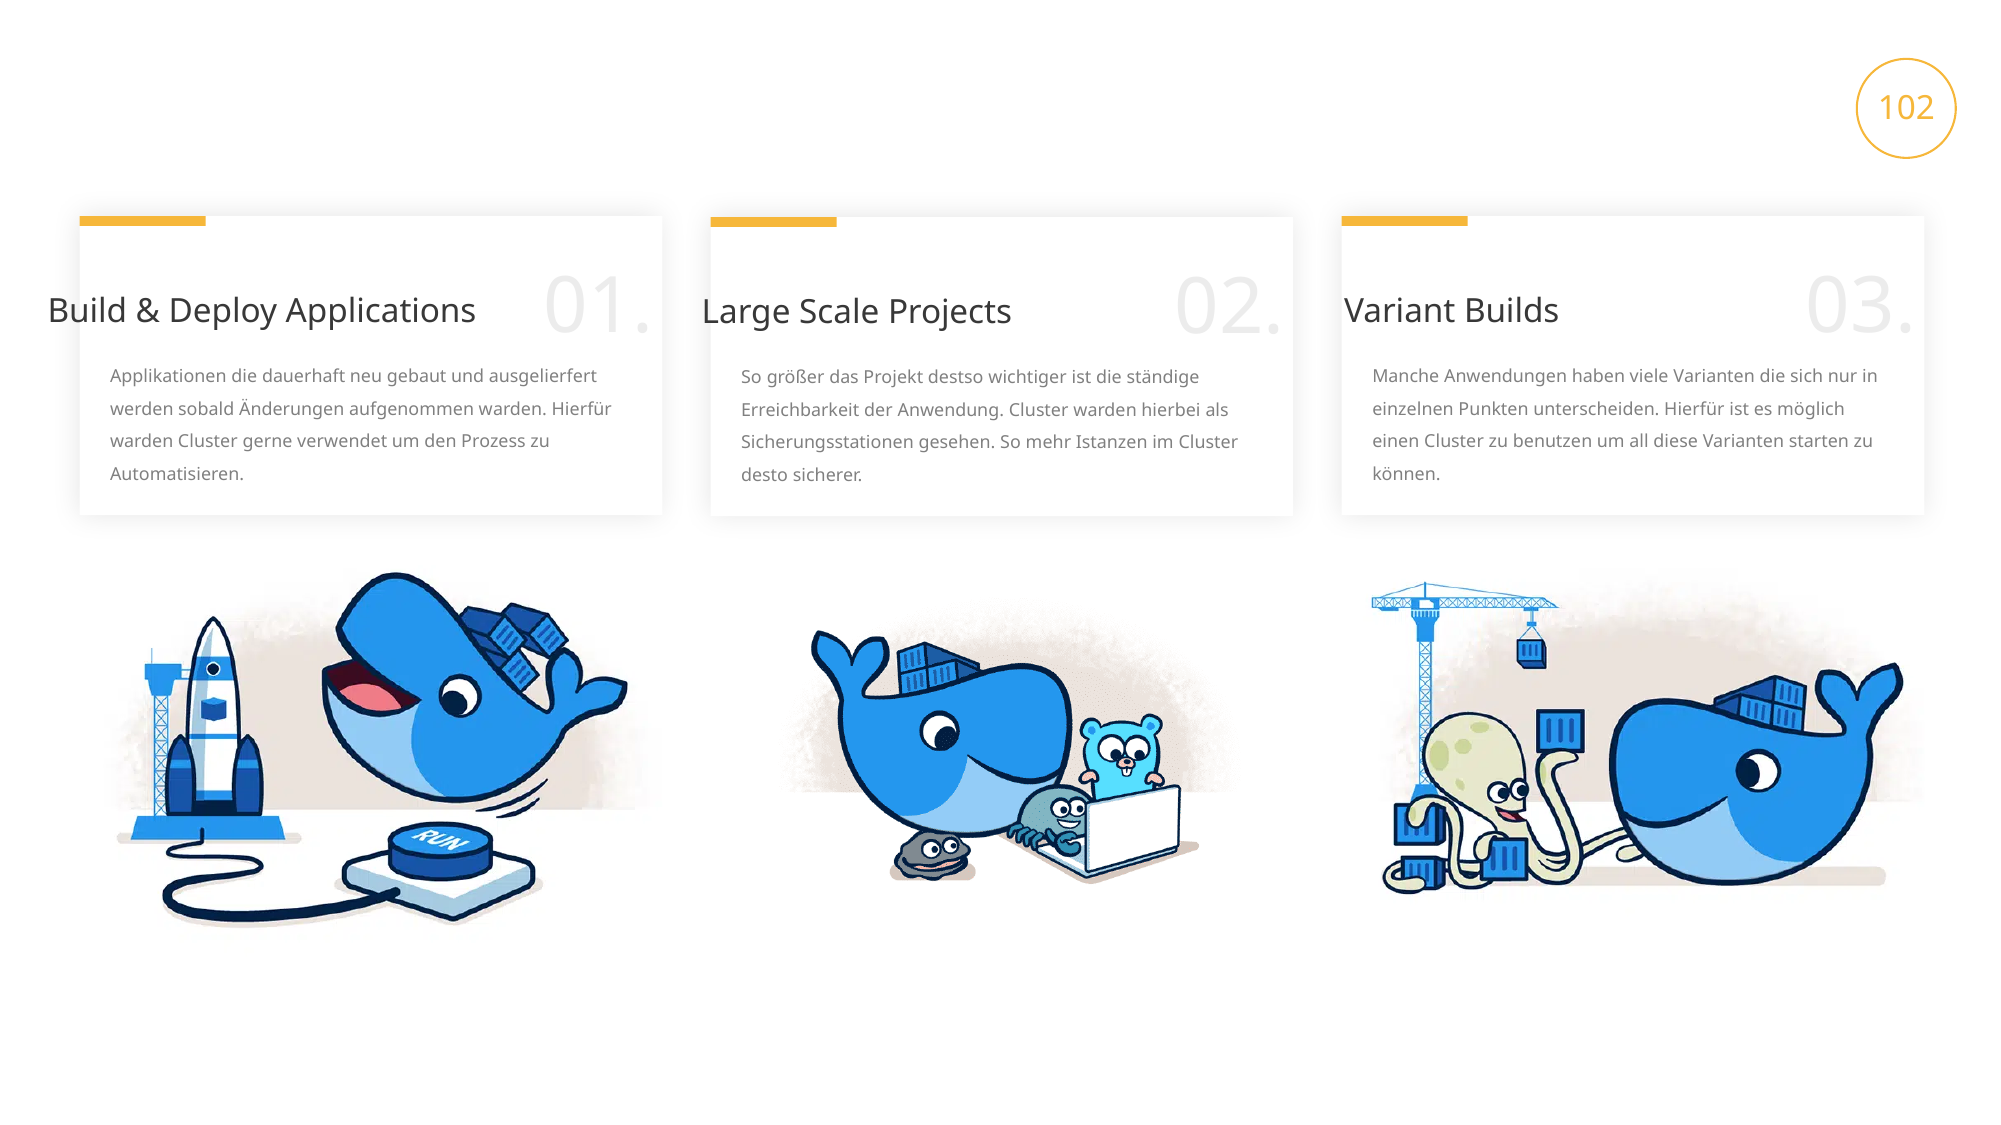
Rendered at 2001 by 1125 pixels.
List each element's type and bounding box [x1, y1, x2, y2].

picture [79, 516, 663, 972]
text_box [1856, 58, 1956, 158]
picture [710, 517, 1294, 972]
text_box [710, 216, 1294, 517]
picture [1341, 516, 1925, 972]
text_box [1341, 215, 1925, 516]
text_box [79, 215, 663, 516]
